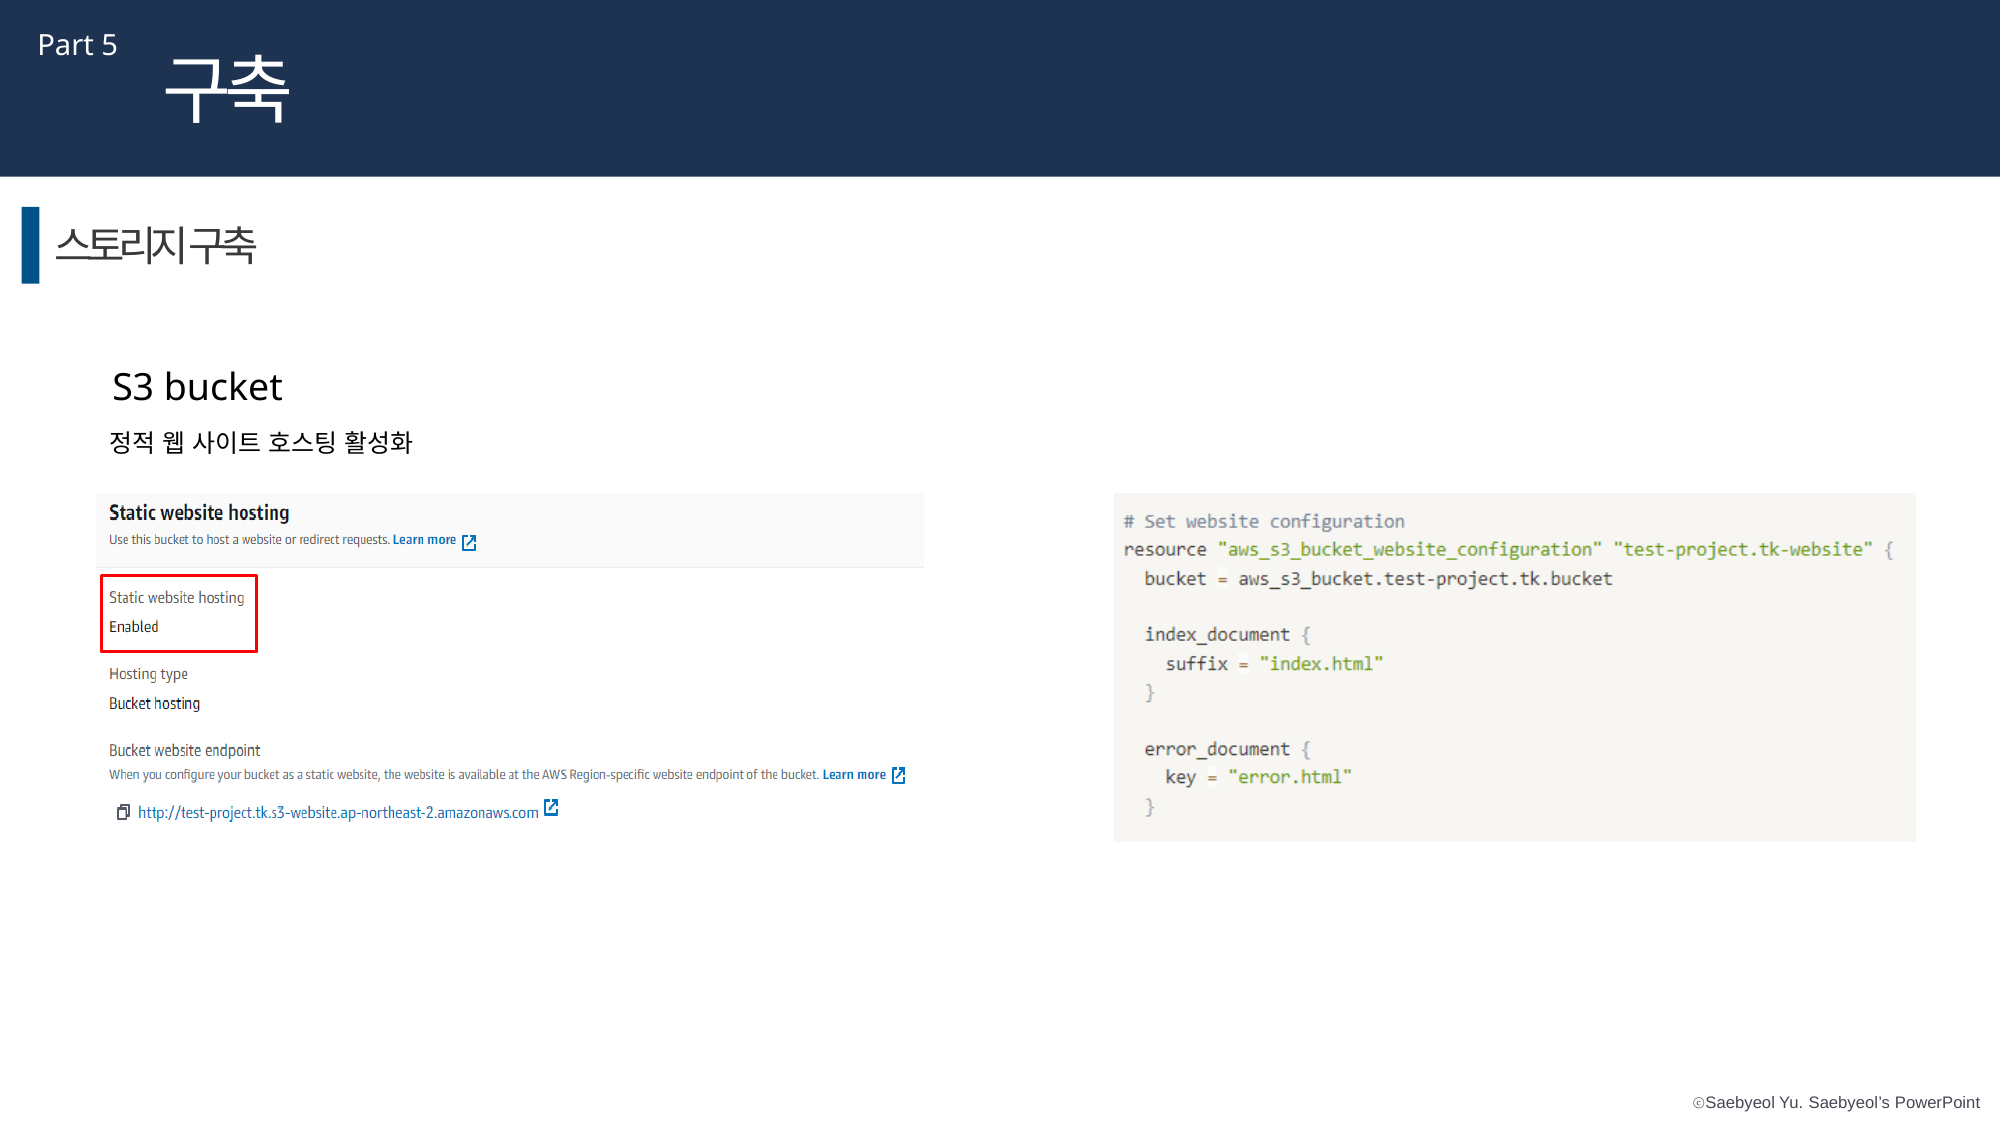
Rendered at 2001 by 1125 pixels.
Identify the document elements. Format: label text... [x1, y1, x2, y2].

text_box [0, 0, 2000, 178]
picture [96, 493, 924, 842]
text_box S3 bucket [97, 355, 299, 416]
text_box 구축 [147, 35, 309, 140]
picture [1114, 493, 1916, 842]
text_box Part 5 [22, 19, 141, 69]
text_box 정적 웹 사이트 호스팅 활성화 [94, 420, 429, 466]
text_box [21, 206, 40, 285]
text_box 스토리지 구축 [39, 212, 924, 278]
